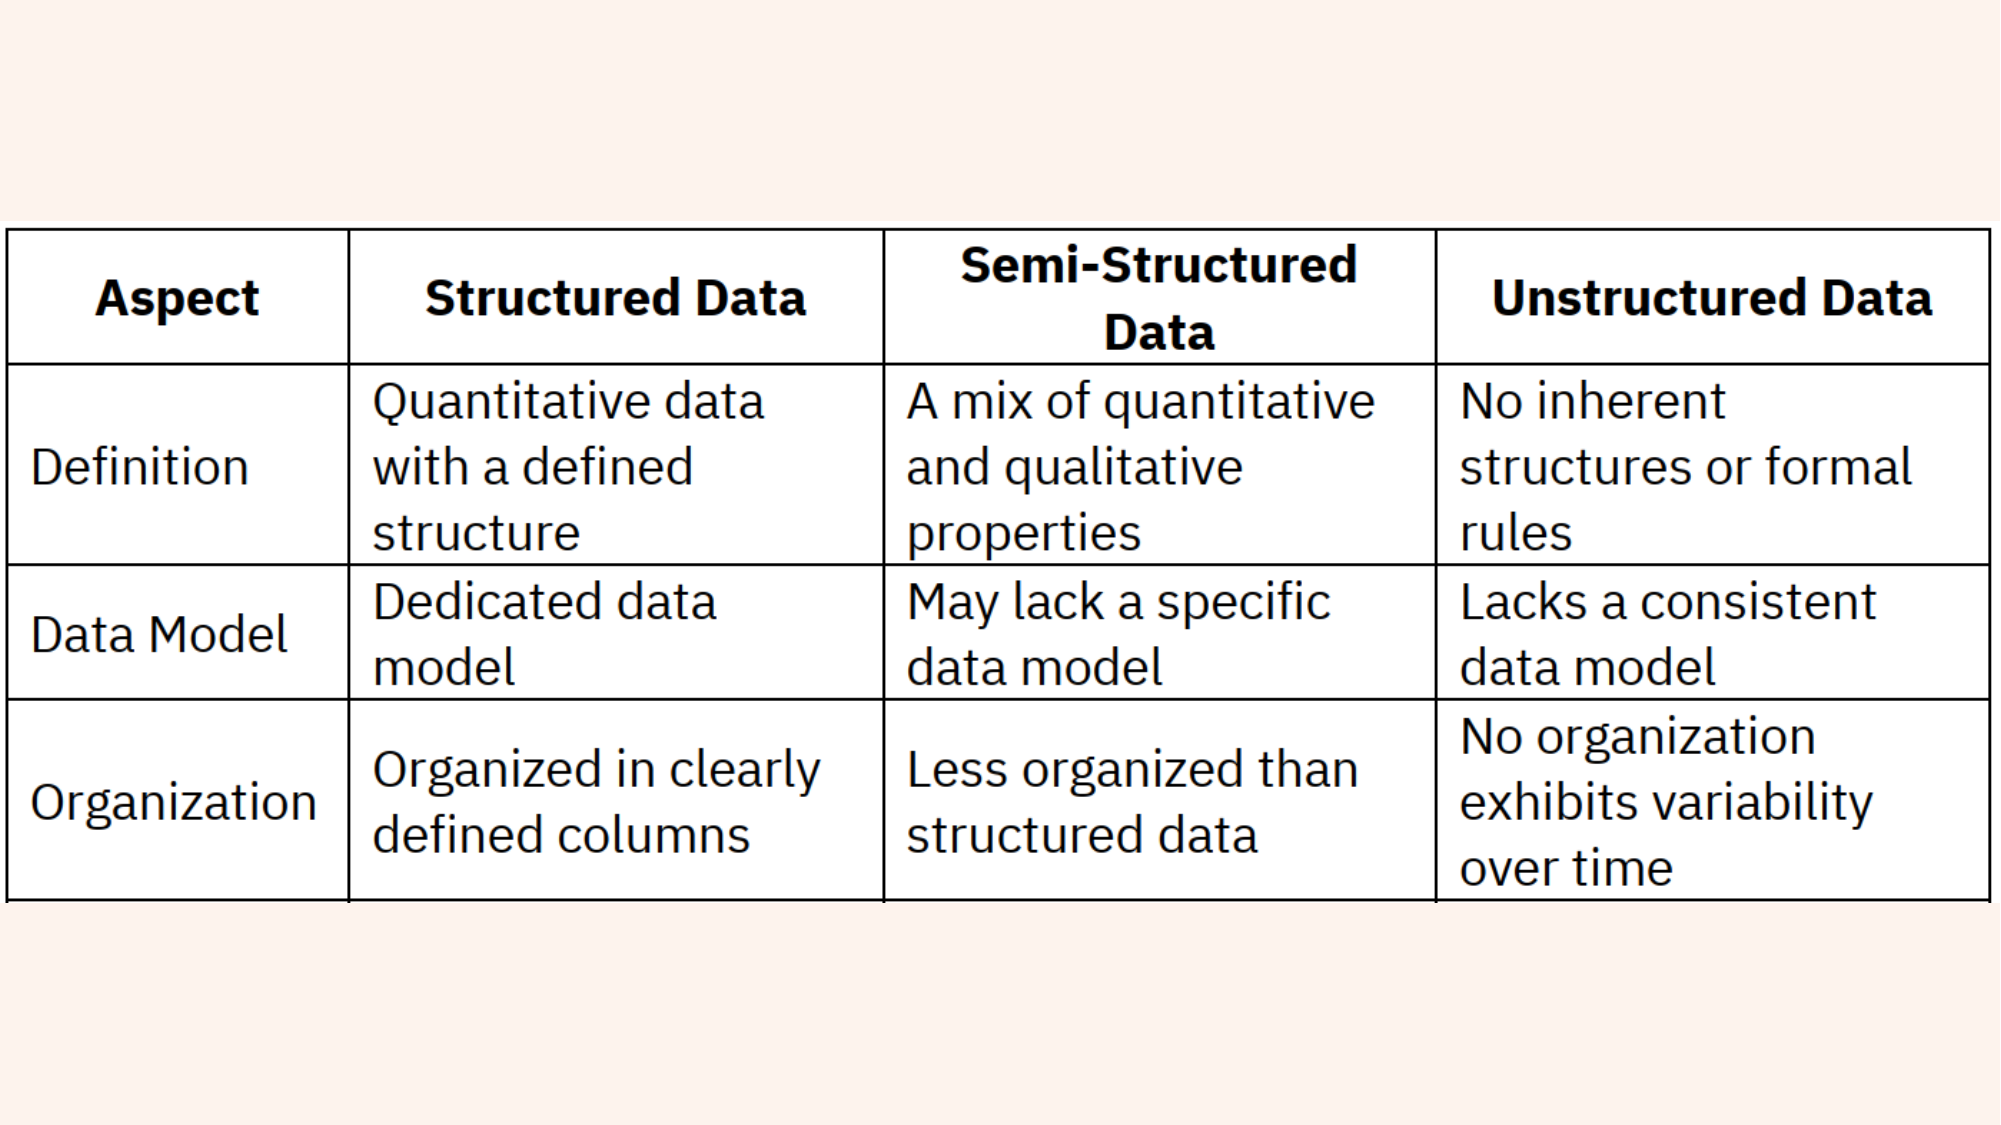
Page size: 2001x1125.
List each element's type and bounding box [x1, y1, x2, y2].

picture [0, 221, 2000, 903]
